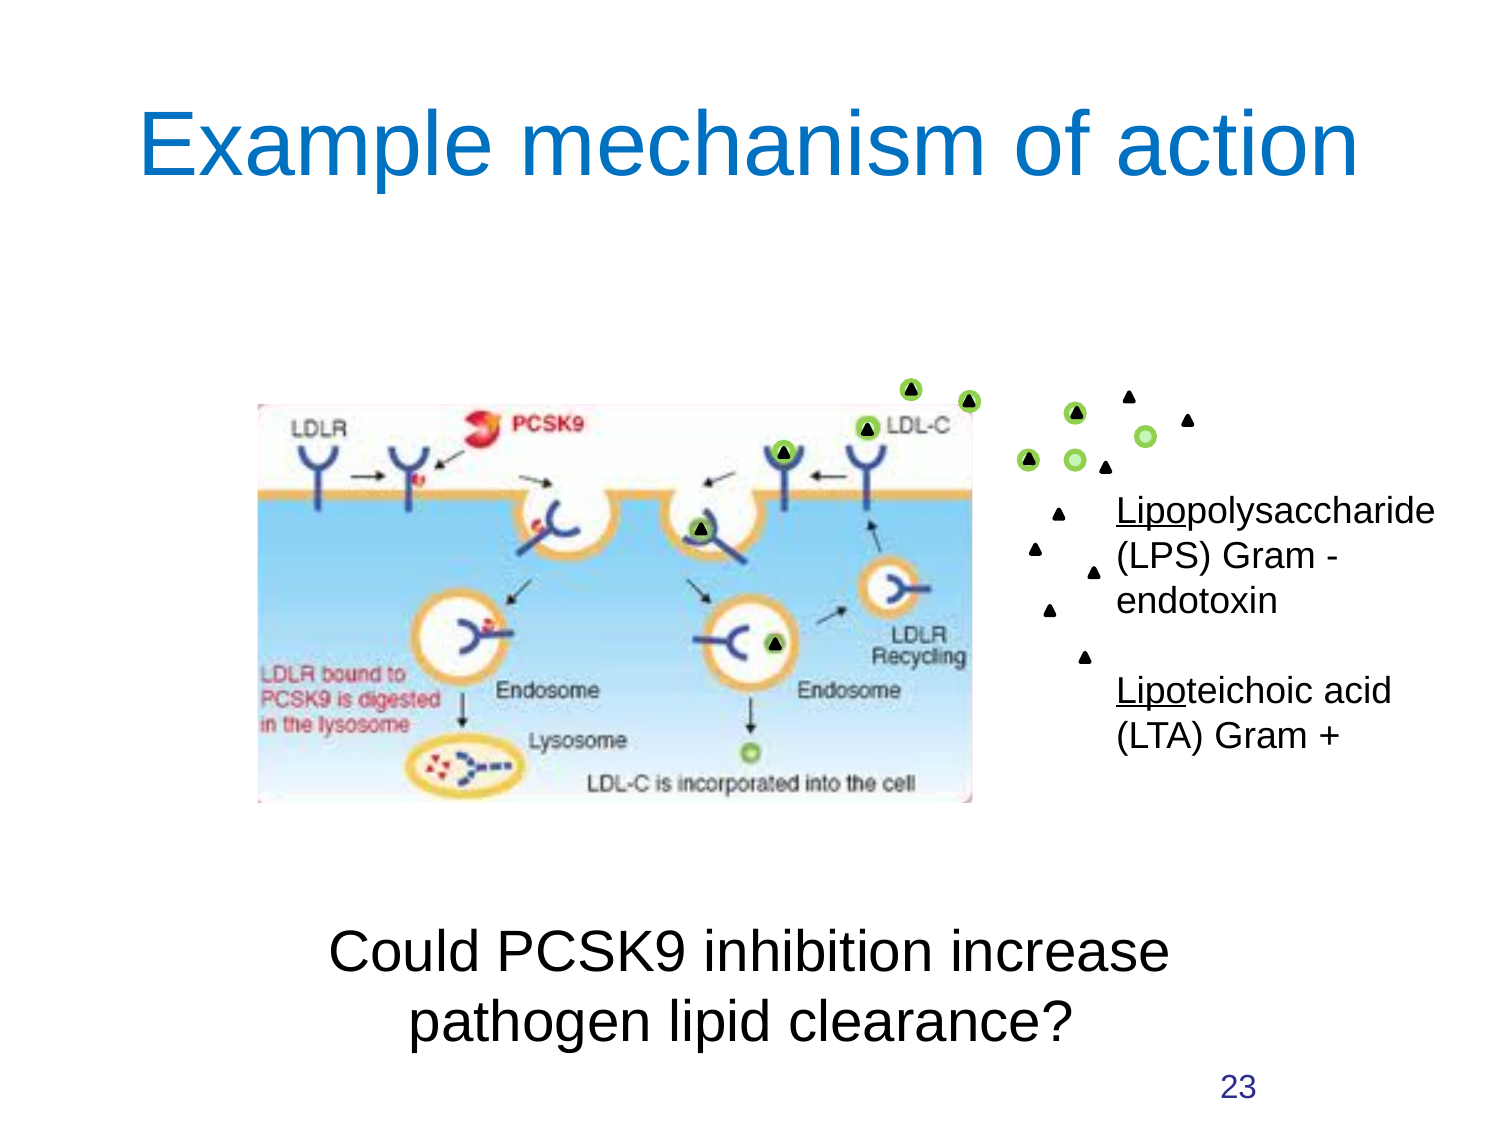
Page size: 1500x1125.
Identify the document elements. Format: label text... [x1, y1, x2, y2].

text_box 23 [1167, 1061, 1500, 1125]
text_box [257, 380, 1193, 803]
text_box Lipopolysaccharide (LPS) Gram - endotoxin Lipoteichoic acid (LTA) Gram + [1197, 478, 1465, 763]
title Example mechanism of action [23, 44, 1477, 233]
text_box Could PCSK9 inhibition increase pathogen lipid clearance? [0, 905, 1500, 1061]
